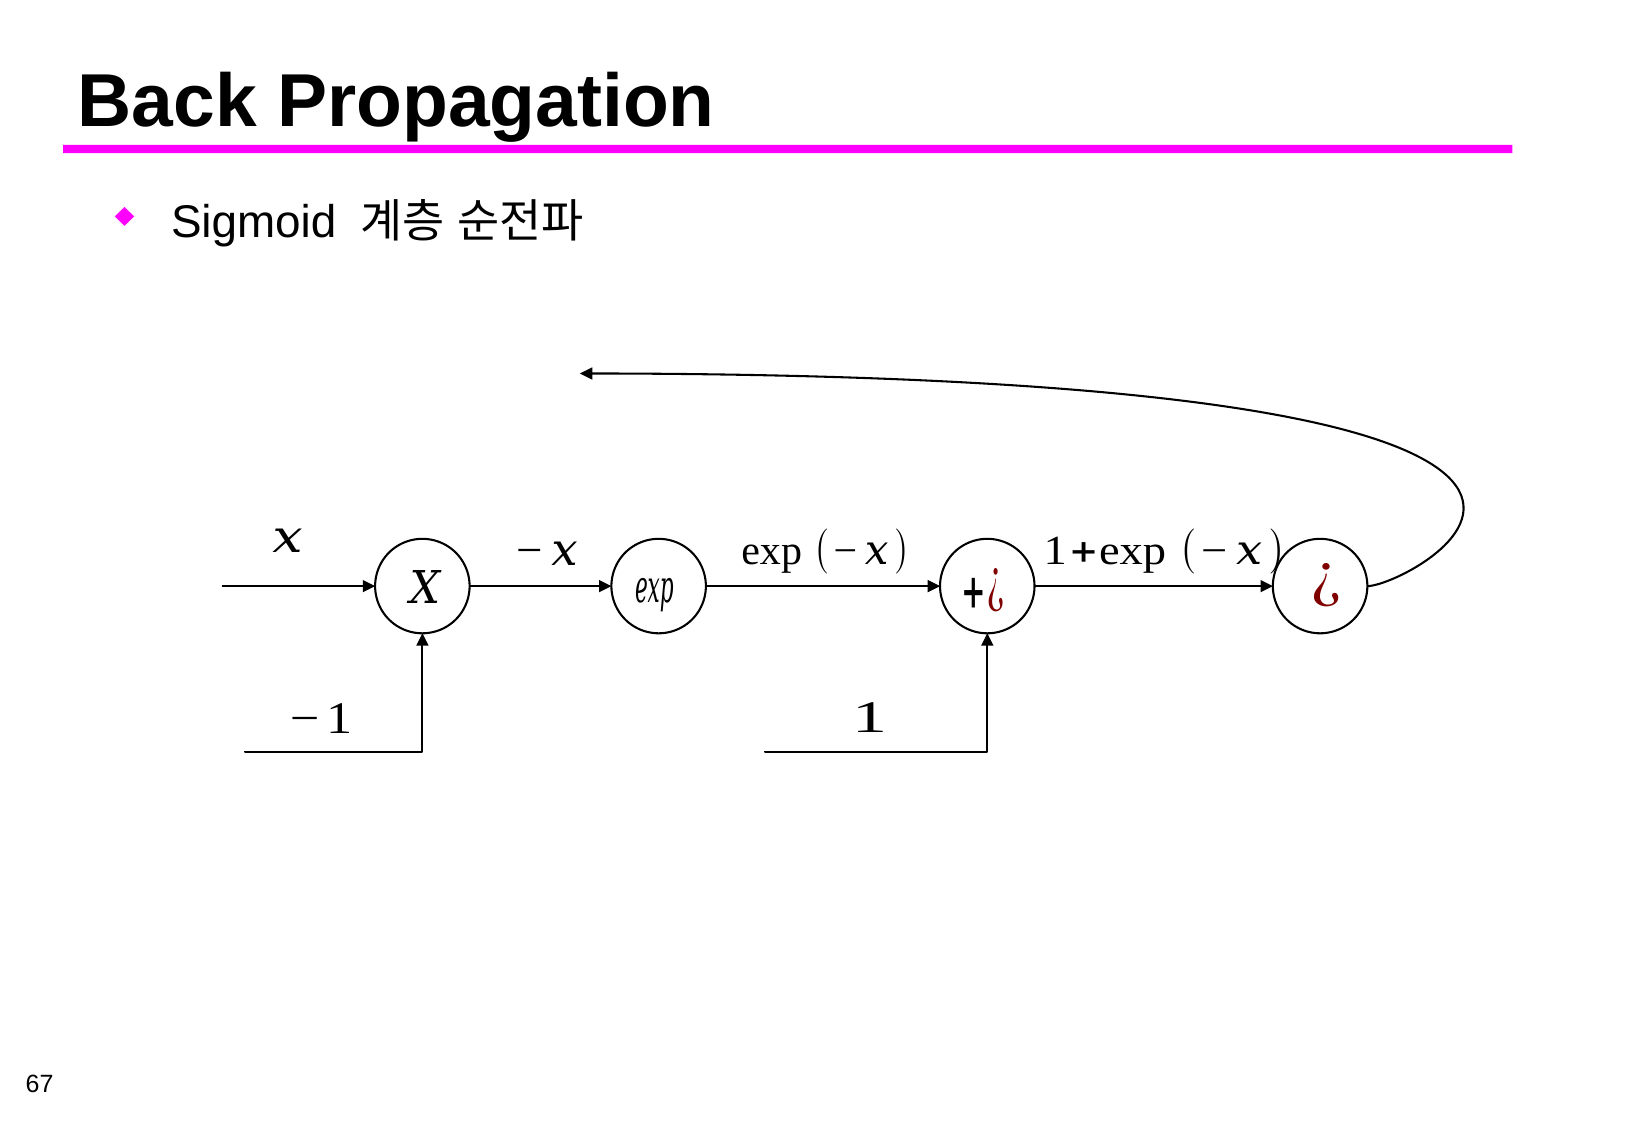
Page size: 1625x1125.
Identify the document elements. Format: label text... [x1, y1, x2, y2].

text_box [579, 373, 1368, 587]
text_box [941, 596, 1034, 634]
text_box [244, 633, 423, 752]
title Back Propagation [62, 42, 1500, 149]
list Sigmoid 계층 순전파 [99, 172, 1510, 256]
slide_number 67 [0, 1071, 69, 1094]
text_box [764, 633, 988, 752]
text_box [612, 596, 705, 634]
text_box [1273, 594, 1367, 634]
text_box [375, 538, 470, 634]
